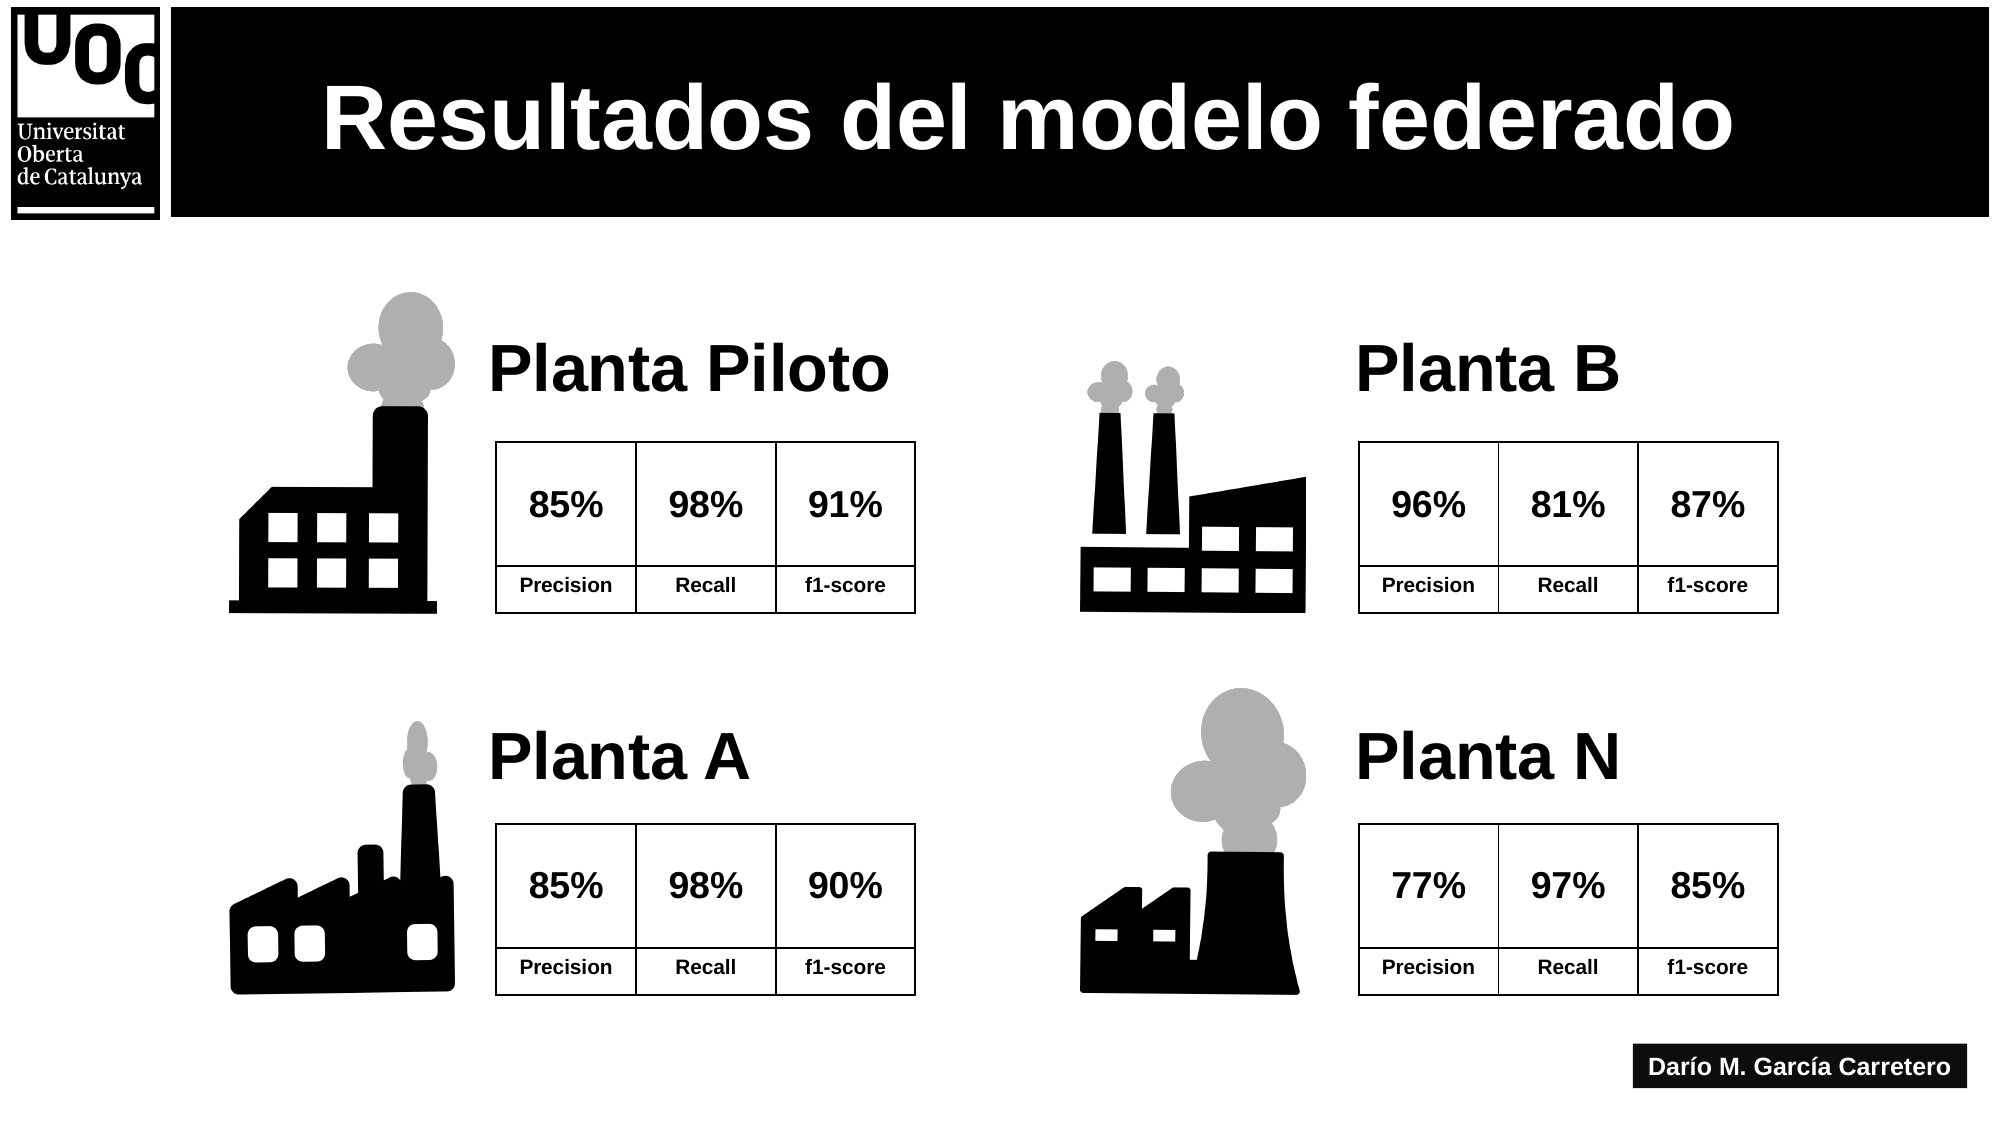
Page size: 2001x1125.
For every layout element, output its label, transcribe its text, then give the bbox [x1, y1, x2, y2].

table_cell Precision [1360, 949, 1498, 994]
text_box Darío M. García Carretero [1632, 1043, 1968, 1089]
table_header 85% [1639, 825, 1777, 947]
table_cell Recall [1499, 949, 1637, 994]
table_header 85% [497, 825, 635, 947]
table_header 98% [637, 825, 775, 947]
table_cell f1-score [777, 567, 914, 612]
table_header 96% [1360, 443, 1498, 565]
table_header 77% [1360, 825, 1498, 947]
table_cell Recall [637, 567, 775, 612]
text_box [171, 7, 1989, 217]
table_cell f1-score [1639, 949, 1777, 994]
table_cell f1-score [777, 949, 914, 994]
picture [1080, 361, 1306, 613]
table_cell f1-score [1639, 567, 1777, 612]
picture [1080, 688, 1306, 995]
table_header 90% [777, 825, 914, 947]
text_box Planta Piloto [473, 317, 963, 413]
table_header 87% [1639, 443, 1777, 565]
text_box Resultados del modelo federado [160, 50, 1968, 176]
table_cell Recall [1499, 567, 1637, 612]
table_header 91% [777, 443, 914, 565]
table_header 85% [497, 443, 635, 565]
text_box Planta B [1340, 317, 1650, 412]
table_cell Precision [1360, 567, 1498, 612]
table_header 98% [637, 443, 775, 565]
table_header 81% [1499, 443, 1637, 565]
table_cell Recall [637, 949, 775, 994]
picture [11, 7, 160, 220]
table_cell Precision [497, 949, 635, 994]
text_box Planta N [1340, 705, 1650, 801]
table_cell Precision [497, 567, 635, 612]
text_box Planta A [473, 705, 963, 801]
table_header 97% [1499, 825, 1637, 947]
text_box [229, 292, 455, 995]
